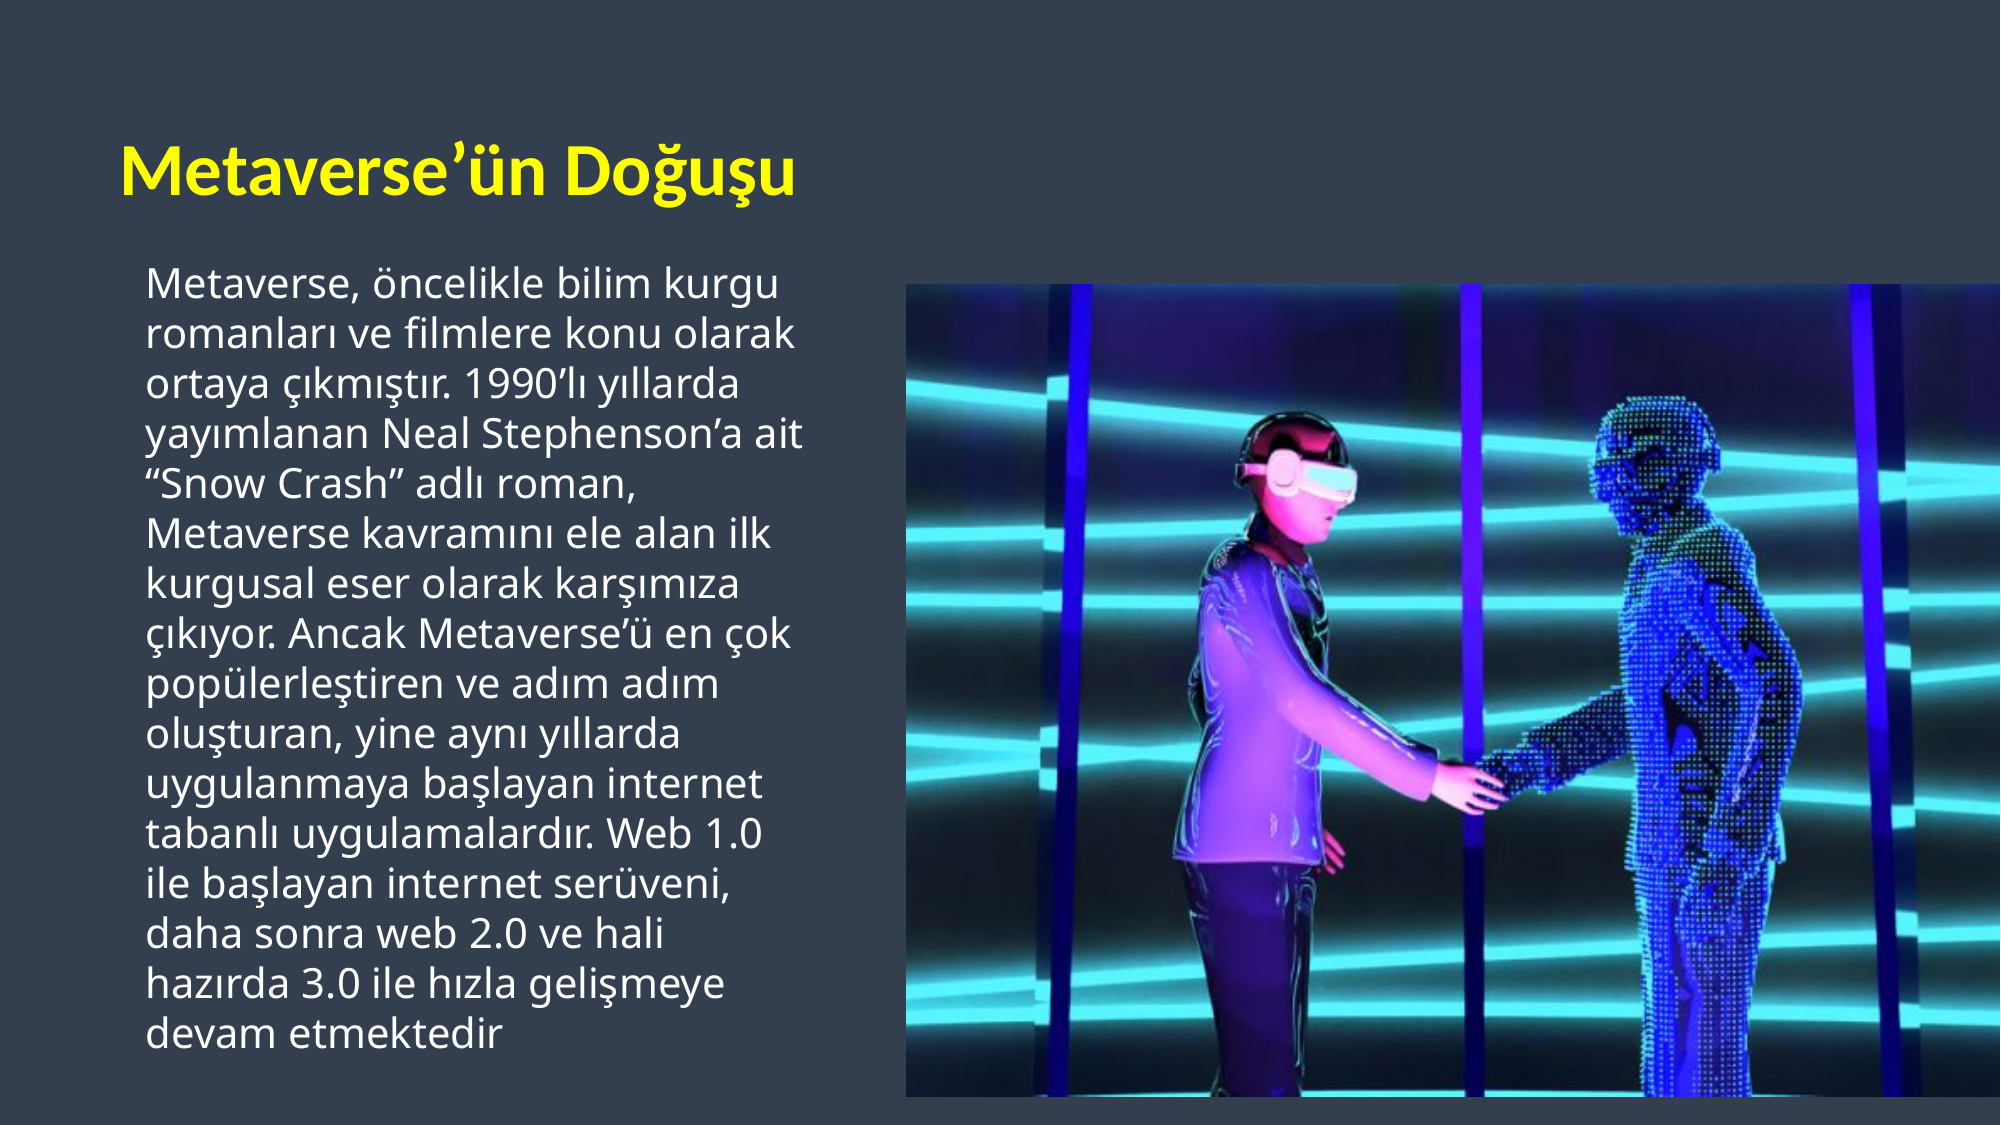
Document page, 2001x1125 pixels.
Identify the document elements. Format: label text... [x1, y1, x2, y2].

picture [906, 284, 2000, 1097]
text_box Metaverse, öncelikle bilim kurgu romanları ve filmlere konu olarak ortaya çıkmıştır. 1990’lı yıllarda yayımlanan Neal Stephenson’a ait “Snow Crash” adlı roman, Metaverse kavramını ele alan ilk kurgusal eser olarak karşımıza çıkıyor. Ancak Metaverse’ü en çok popülerleştiren ve adım adım oluşturan, yine aynı yıllarda uygulanmaya başlayan internet tabanlı uygulamalardır. Web 1.0 ile başlayan internet serüveni, daha sonra web 2.0 ve hali hazırda 3.0 ile hızla gelişmeye devam etmektedir. [131, 249, 830, 1065]
text_box Metaverse’ün Doğuşu [104, 113, 1105, 218]
